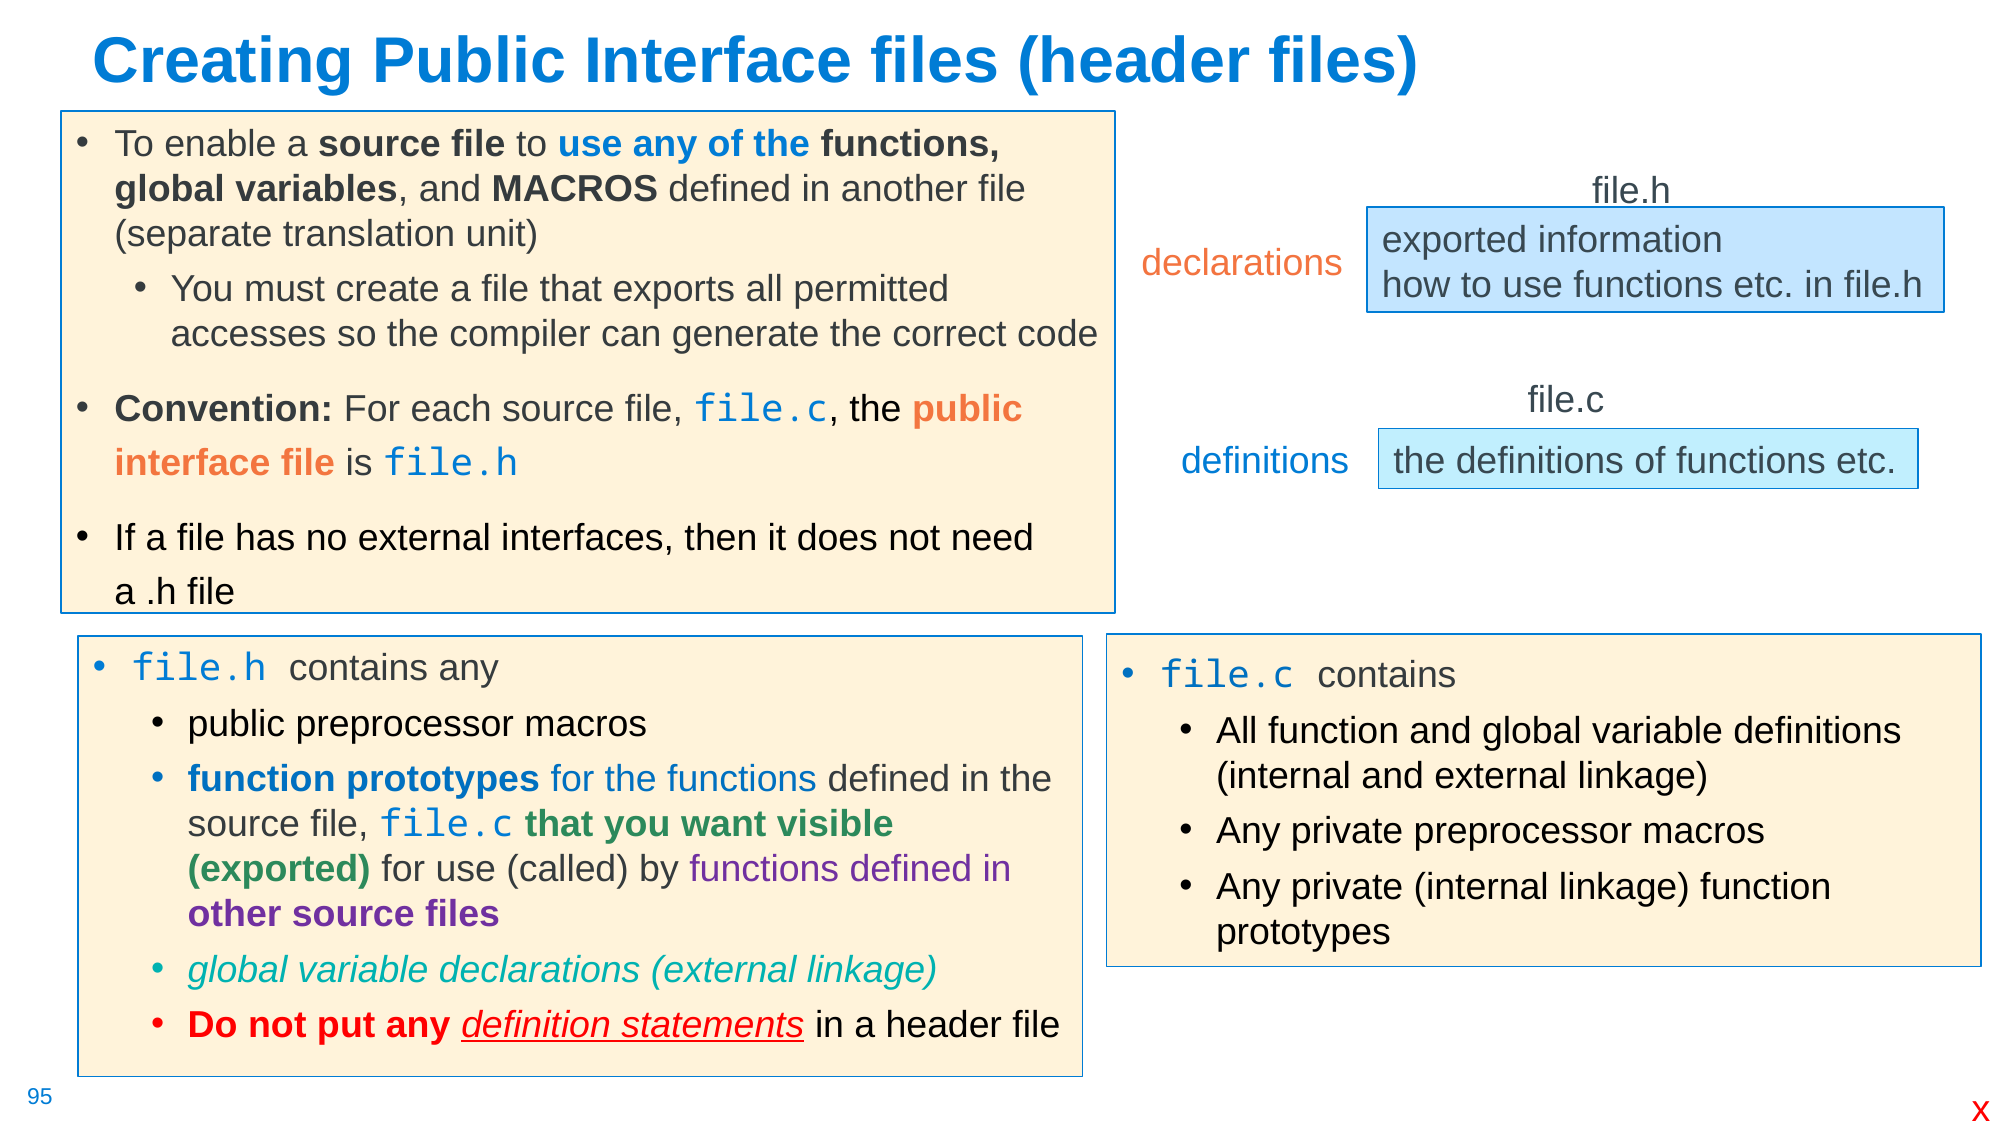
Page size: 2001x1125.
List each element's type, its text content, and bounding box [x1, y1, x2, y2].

list file.h contains any public preprocessor macros function prototypes for the functions defined in the source file, file.c that you want visible (exported) for use (called) by functions defined in other source files global variable declarations (external linkage) Do not put any definition statements in a header file [77, 635, 1083, 1077]
title Creating Public Interface files (header files) [77, 42, 1803, 105]
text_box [1126, 230, 1367, 490]
text_box x [1956, 1076, 2000, 1125]
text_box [1366, 157, 1945, 314]
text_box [1378, 367, 1919, 490]
text_box To enable a source file to use any of the functions, global variables, and MACROS defined in another file (separate translation unit) You must create a file that exports all permitted accesses so the compiler can generate the correct code Convention: For each source file, file.c, the public interface file is file.h If a file has no external interfaces, then it does not need a .h file [60, 111, 1115, 614]
text_box file.c contains All function and global variable definitions (internal and external linkage) Any private preprocessor macros Any private (internal linkage) function prototypes [1106, 633, 1982, 967]
